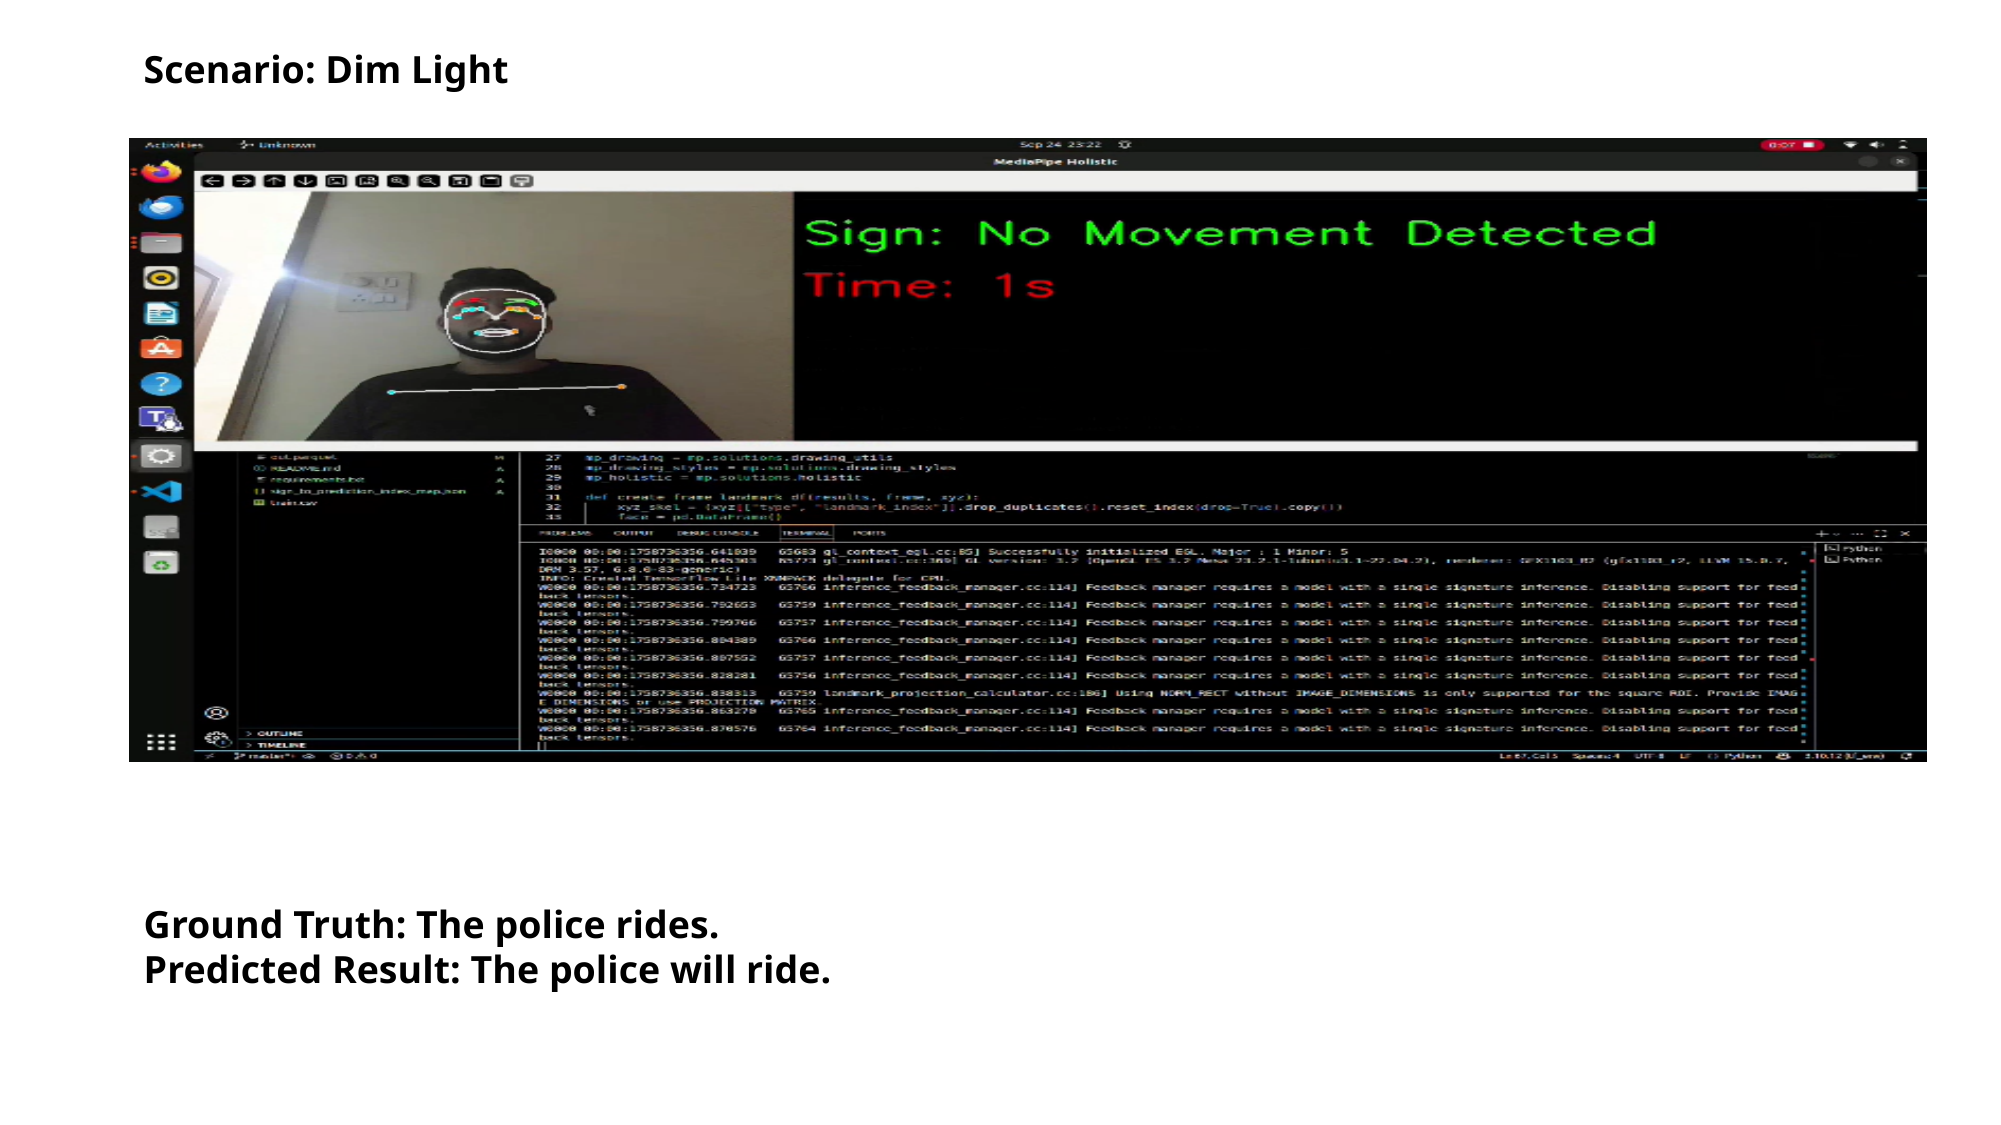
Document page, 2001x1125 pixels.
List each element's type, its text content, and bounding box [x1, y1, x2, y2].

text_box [128, 137, 1928, 764]
text_box Ground Truth: The police rides. Predicted Result: The police will ride. [129, 893, 1129, 999]
text_box Scenario: Dim Light [128, 38, 1150, 99]
